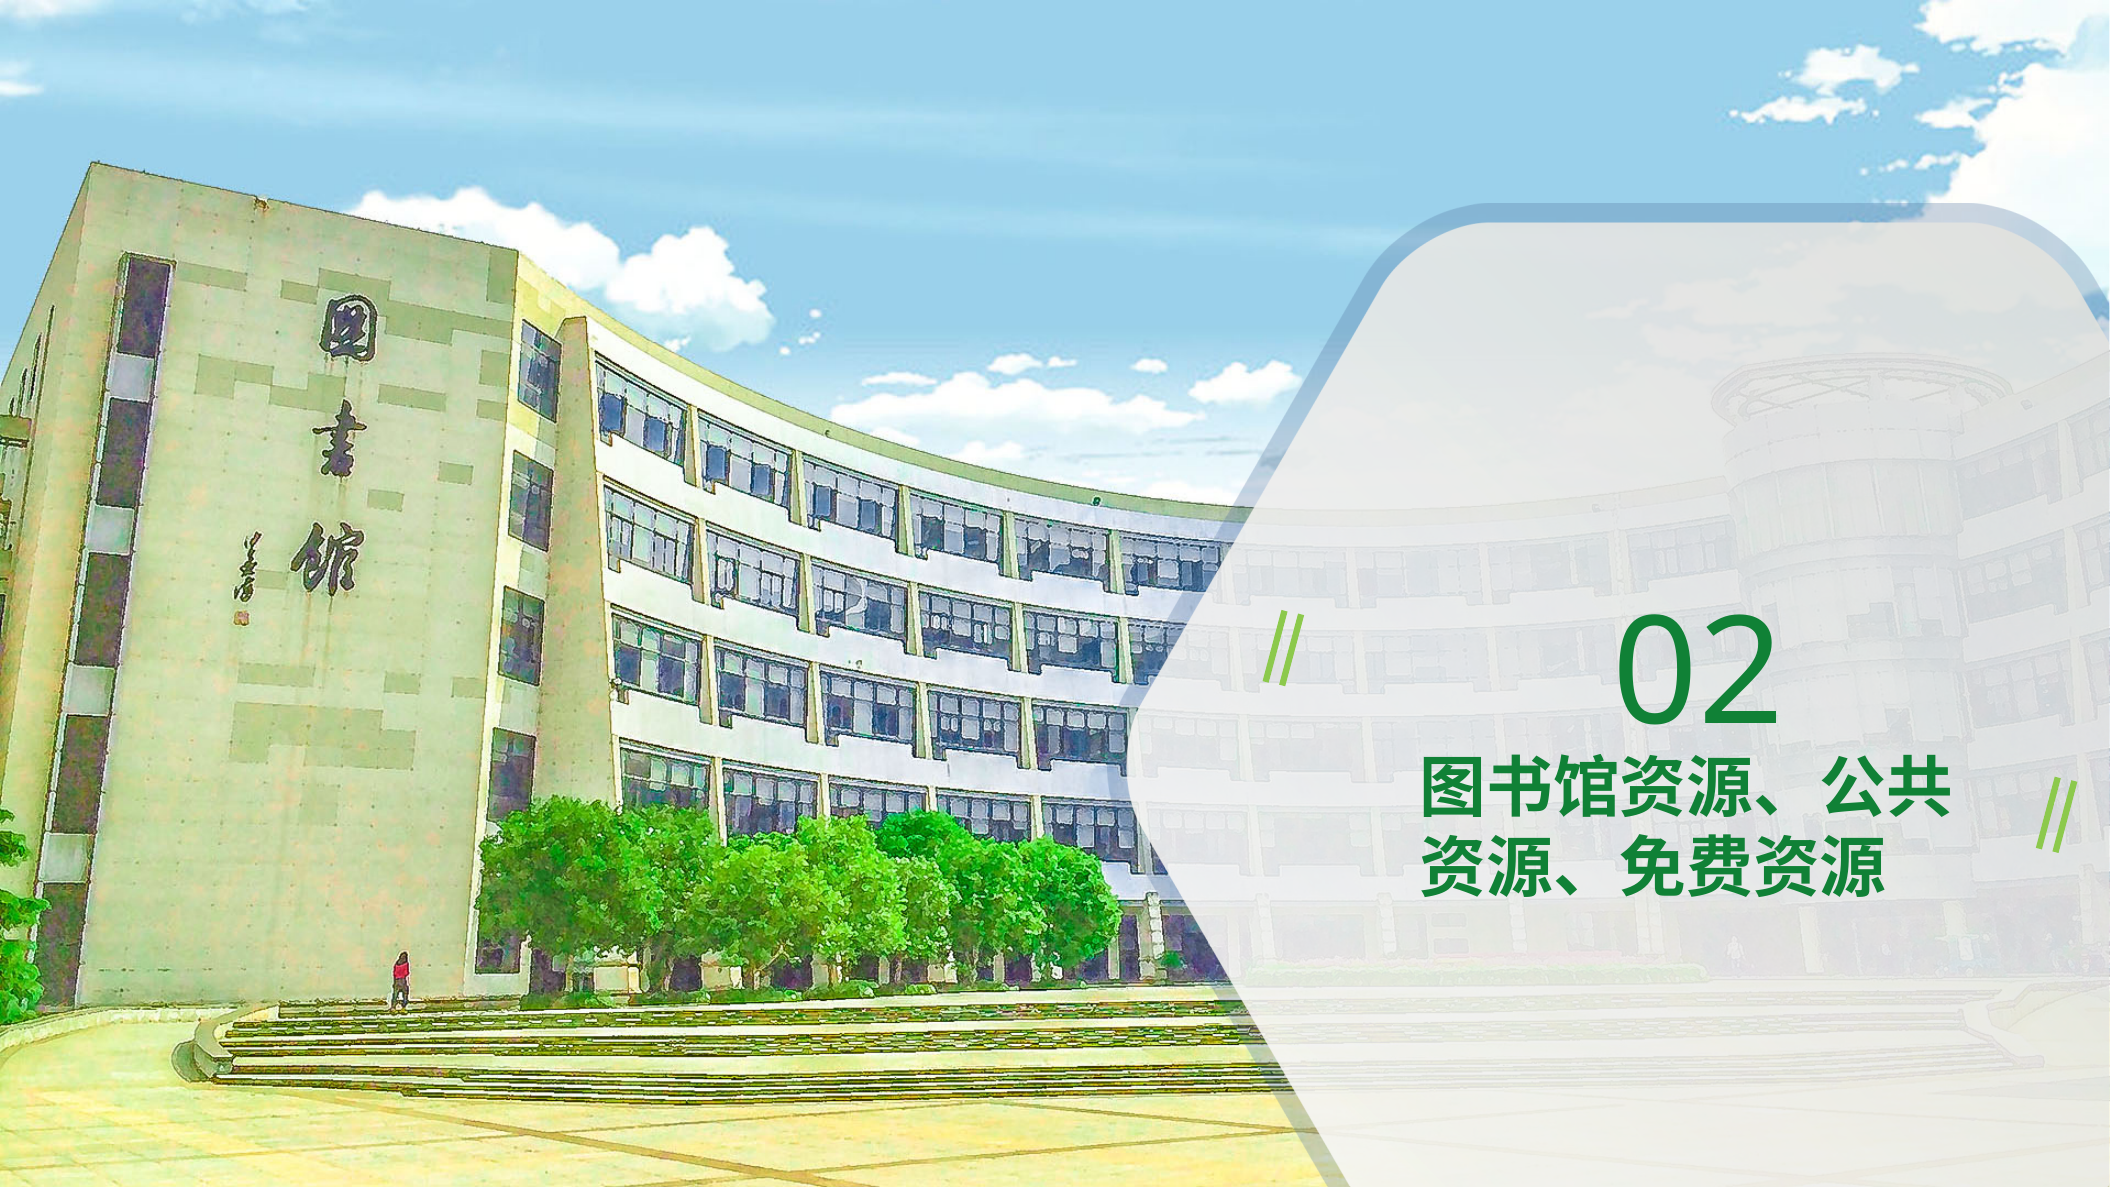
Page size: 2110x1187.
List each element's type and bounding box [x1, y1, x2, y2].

picture [0, 0, 2110, 1187]
text_box [2038, 777, 2075, 853]
text_box [1265, 610, 1302, 686]
